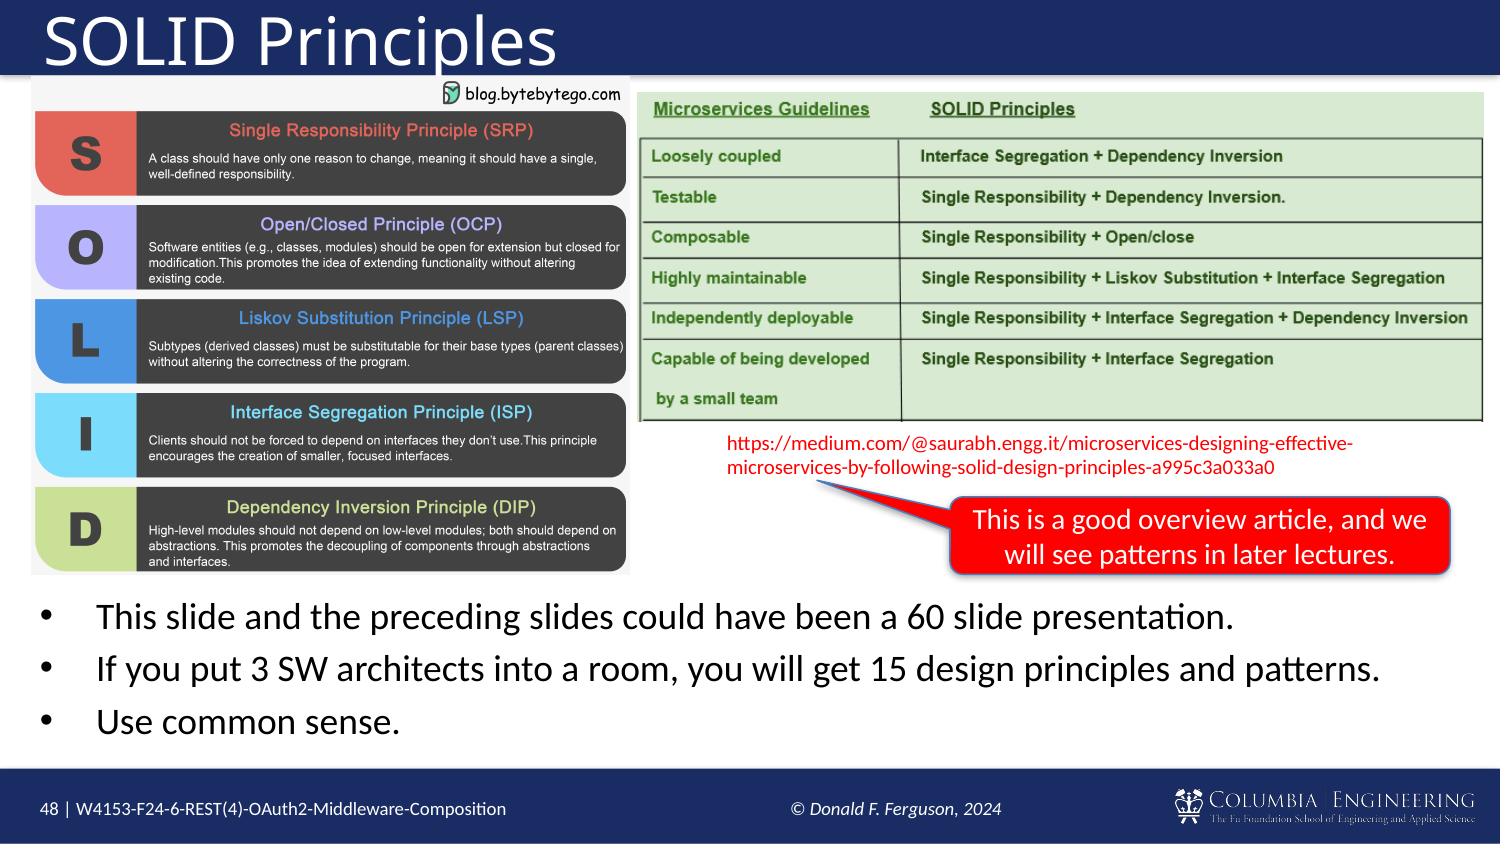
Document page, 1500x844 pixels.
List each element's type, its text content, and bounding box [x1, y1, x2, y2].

picture [30, 76, 630, 575]
title SOLID Principles [28, 0, 1450, 73]
list This slide and the preceding slides could have been a 60 slide presentation. If you put 3 SW architects into a room, you will get 15 design principles and patterns. Use common sense. [24, 584, 1475, 760]
text_box https://medium.com/@saurabh.engg.it/microservices-designing-effective-microservices-by-following-solid-design-principles-a995c3a033a0 [712, 430, 1469, 487]
picture [637, 92, 1485, 423]
text_box This is a good overview article, and we will see patterns in later lectures. [816, 479, 1451, 576]
